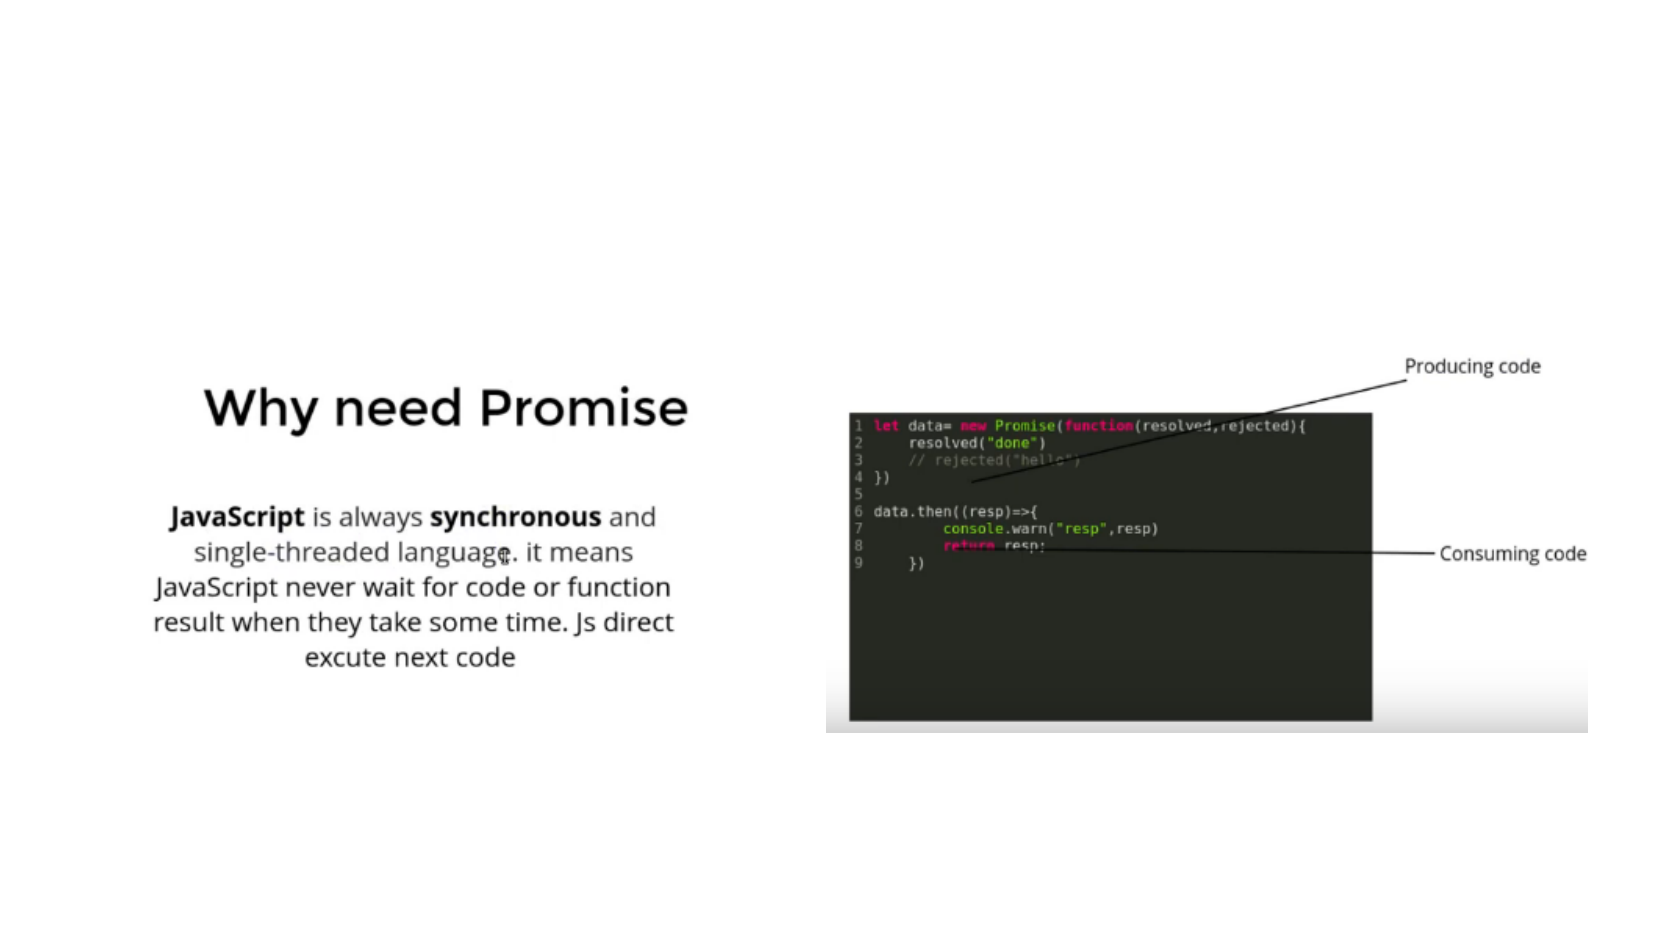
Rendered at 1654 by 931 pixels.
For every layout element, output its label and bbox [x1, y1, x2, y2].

picture [826, 311, 1588, 733]
picture [87, 352, 804, 697]
